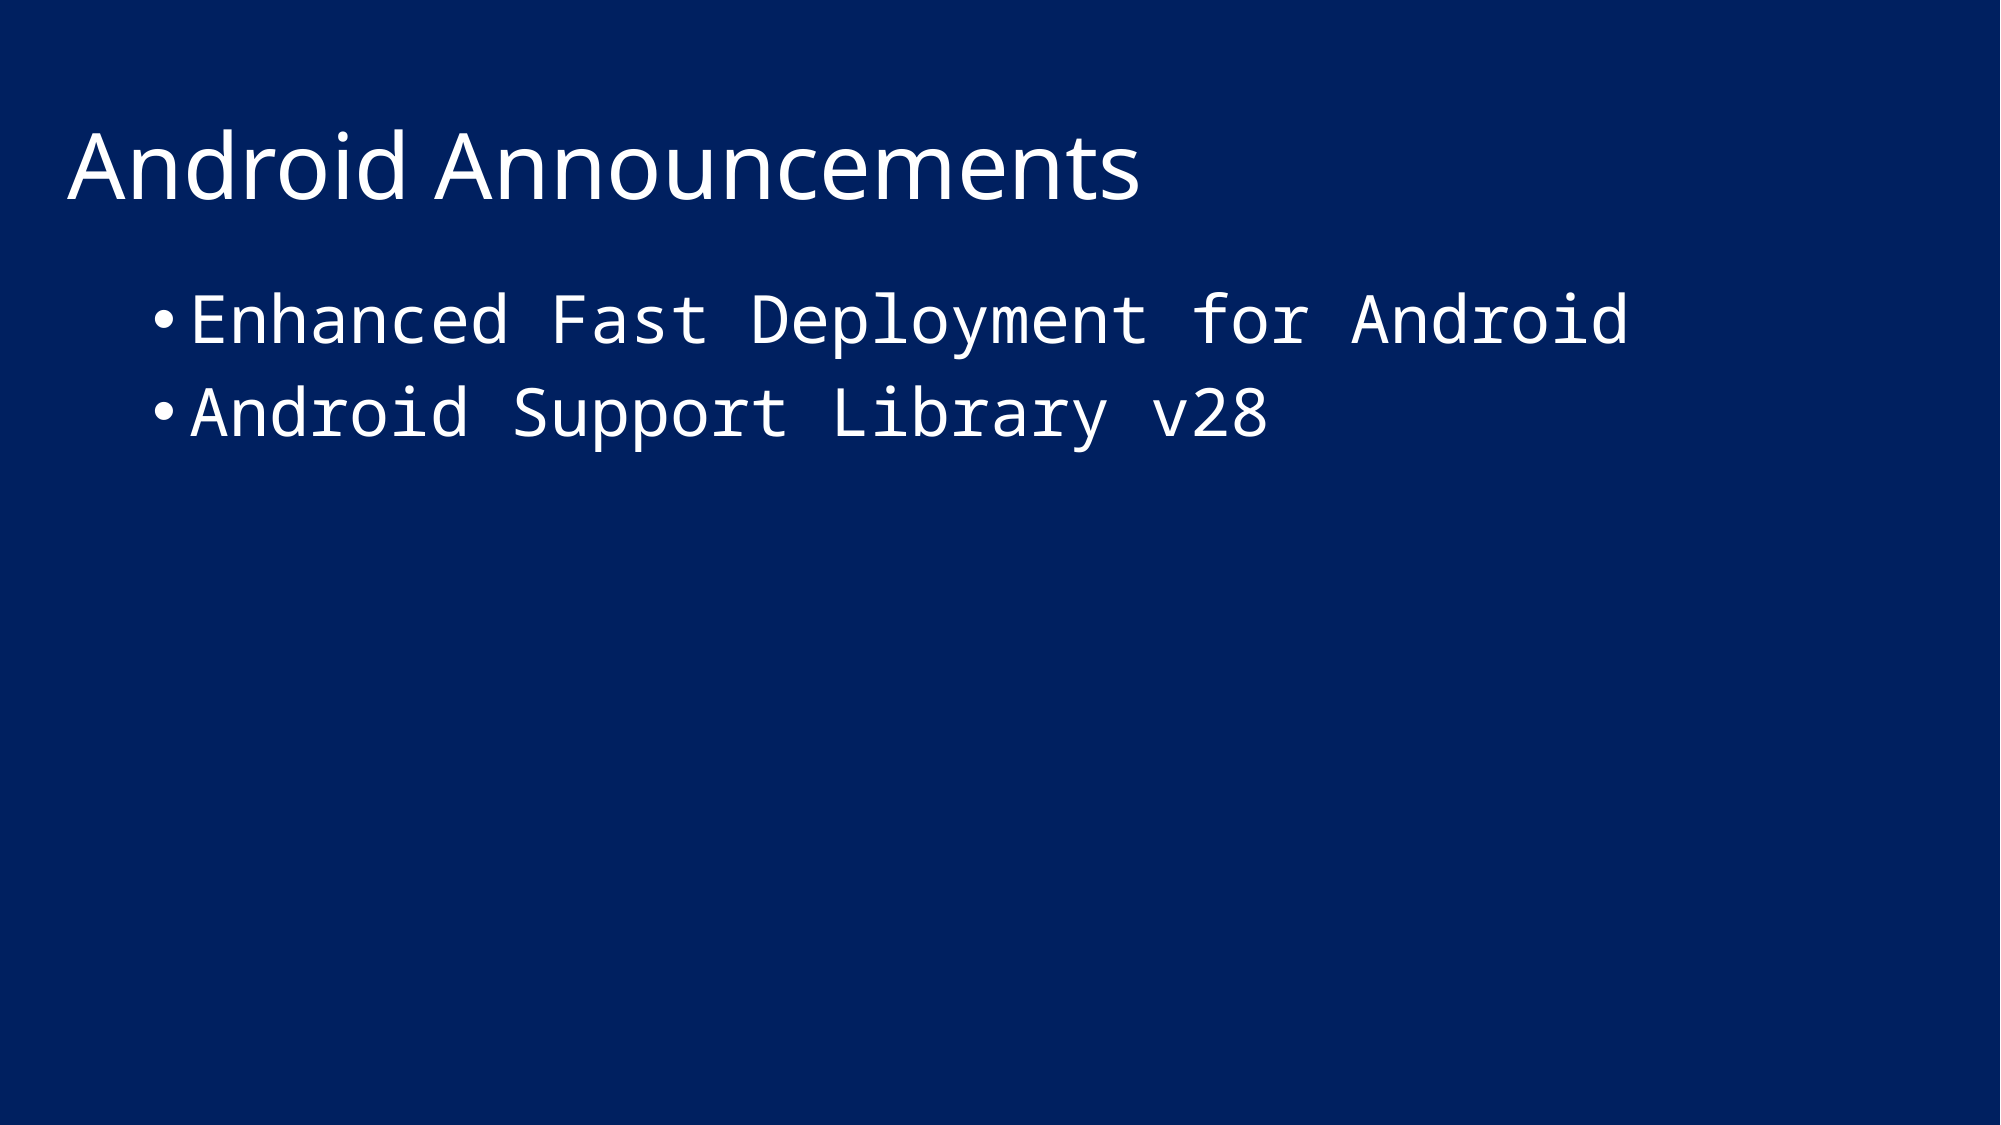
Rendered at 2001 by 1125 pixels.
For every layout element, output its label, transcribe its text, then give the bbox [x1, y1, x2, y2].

title Android Announcements [52, 61, 1778, 279]
list Enhanced Fast Deployment for Android Android Support Library v28 [137, 278, 2000, 461]
